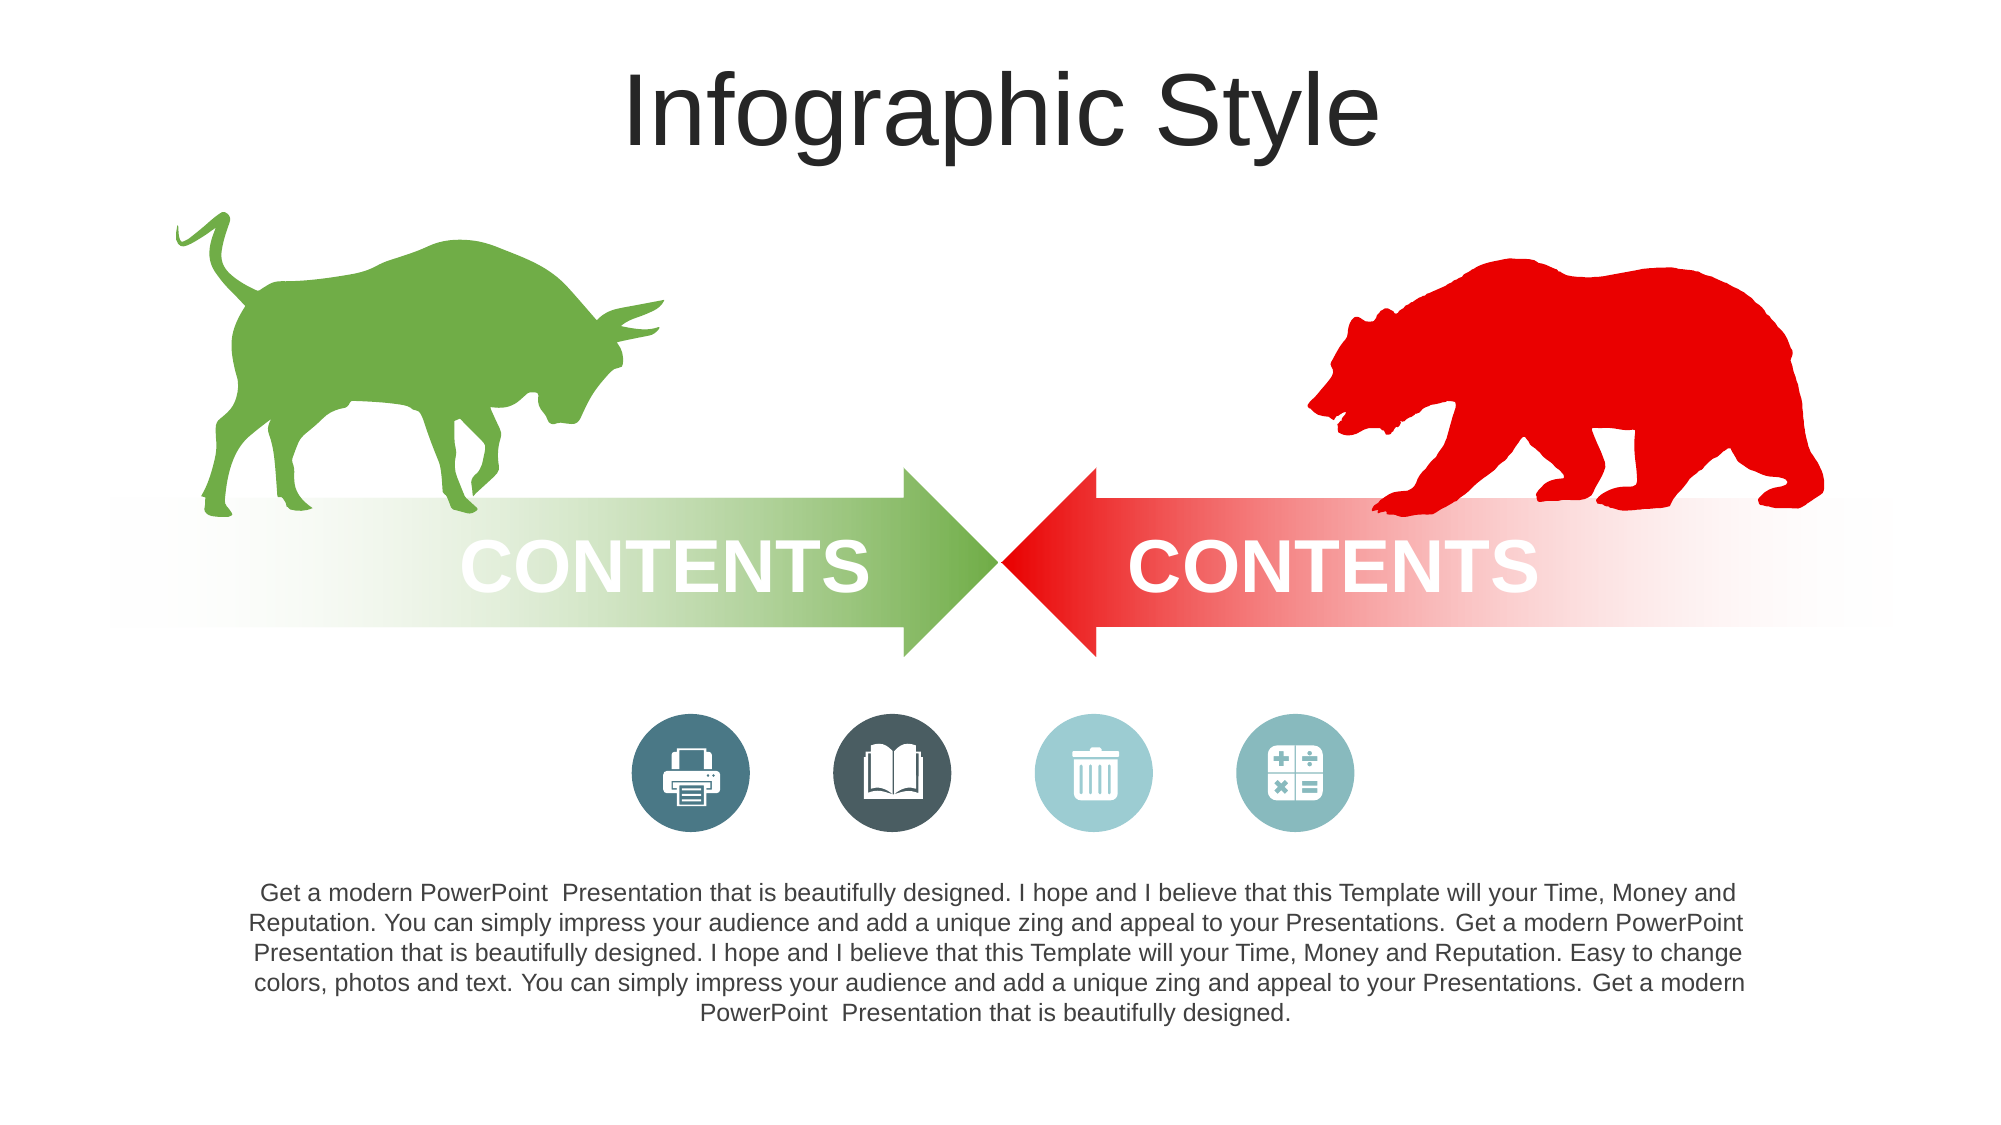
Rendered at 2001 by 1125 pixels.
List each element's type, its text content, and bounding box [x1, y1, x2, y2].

text_box [176, 212, 665, 467]
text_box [1001, 467, 1900, 657]
text_box Get a modern PowerPoint Presentation that is beautifully designed. I hope and I believe that this Template will your Time, Money and Reputation. You can simply impress your audience and add a unique zing and appeal to your Presentations. Get a modern PowerPoint Presentation that is beautifully designed. I hope and I believe that this Template will your Time, Money and Reputation. Easy to change colors, photos and text. You can simply impress your audience and add a unique zing and appeal to your Presentations. Get a modern PowerPoint Presentation that is beautifully designed. [215, 876, 1785, 1027]
text_box [1307, 258, 1820, 467]
text_box [1071, 746, 1121, 802]
text_box [1266, 744, 1324, 802]
list Infographic Style [53, 55, 1952, 175]
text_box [100, 467, 998, 657]
text_box [1033, 712, 1154, 834]
text_box [862, 742, 925, 800]
text_box [662, 747, 722, 808]
text_box [630, 712, 751, 834]
text_box [832, 712, 953, 834]
text_box [1235, 712, 1356, 834]
